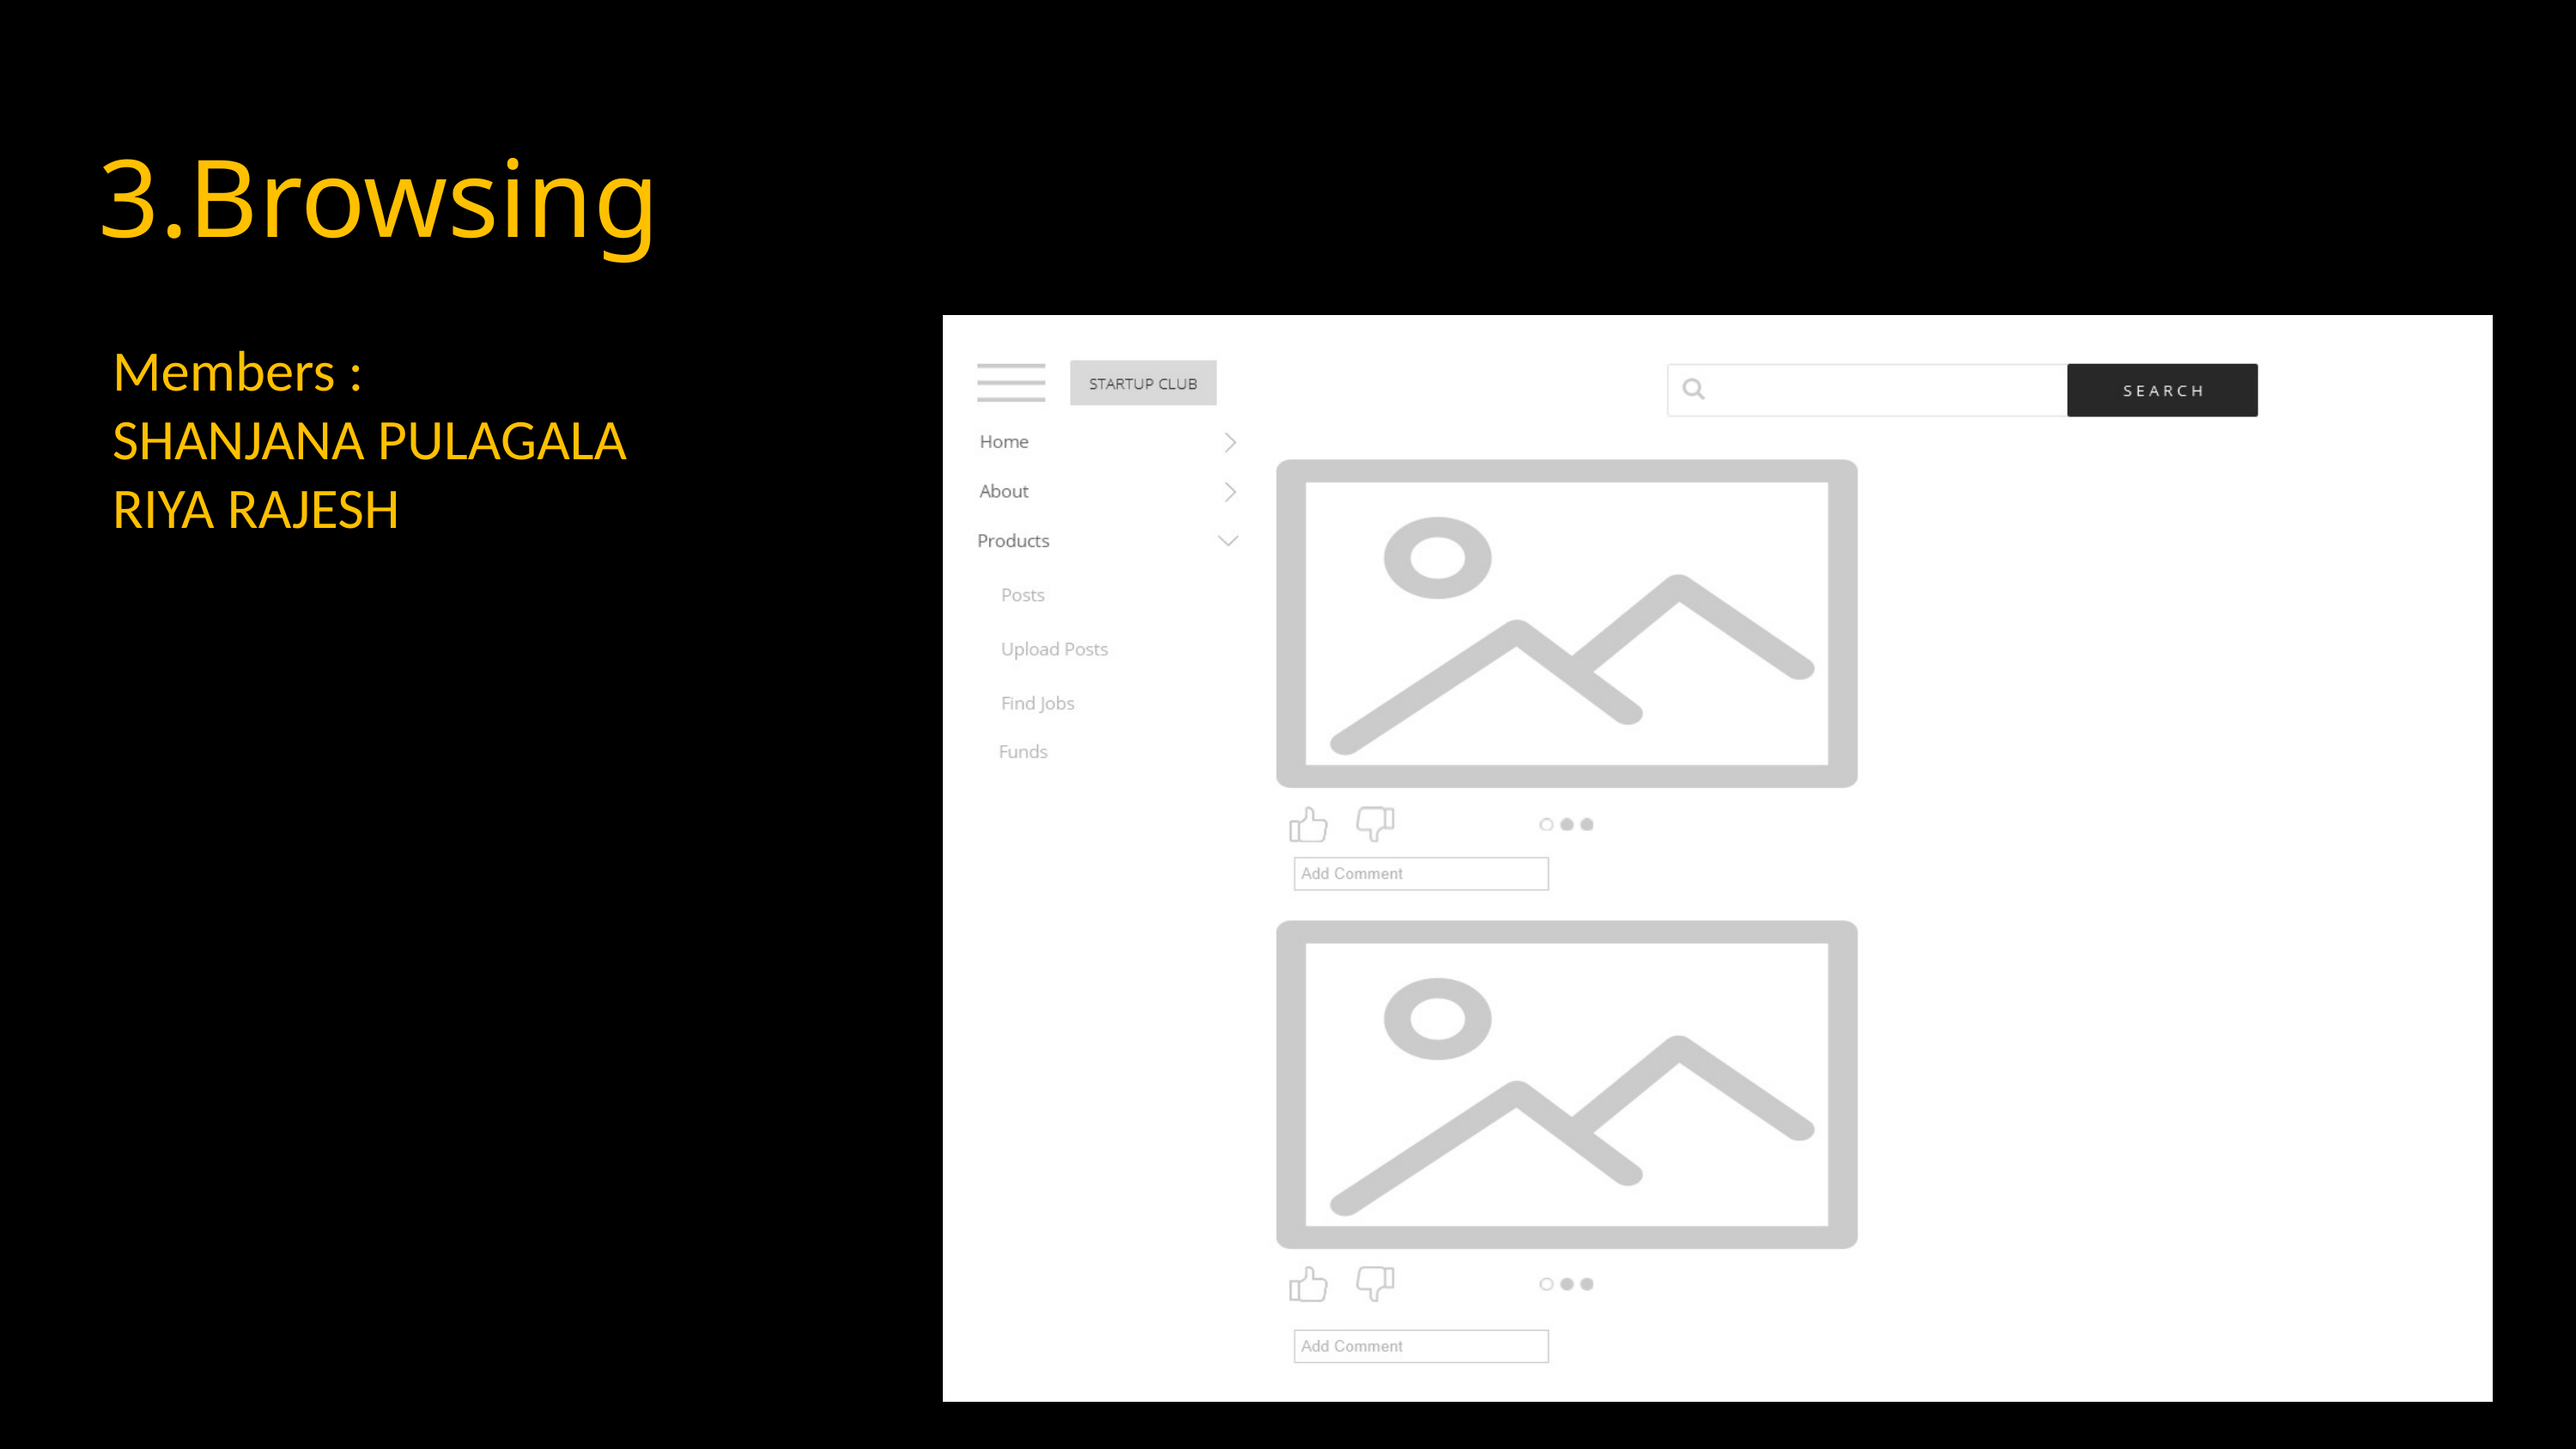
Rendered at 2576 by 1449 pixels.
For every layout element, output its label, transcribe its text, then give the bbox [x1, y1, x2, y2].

text_box 3.Browsing [85, 123, 1030, 265]
picture [955, 326, 2481, 1390]
text_box Members : SHANJANA PULAGALA RIYA RAJESH [100, 327, 733, 546]
